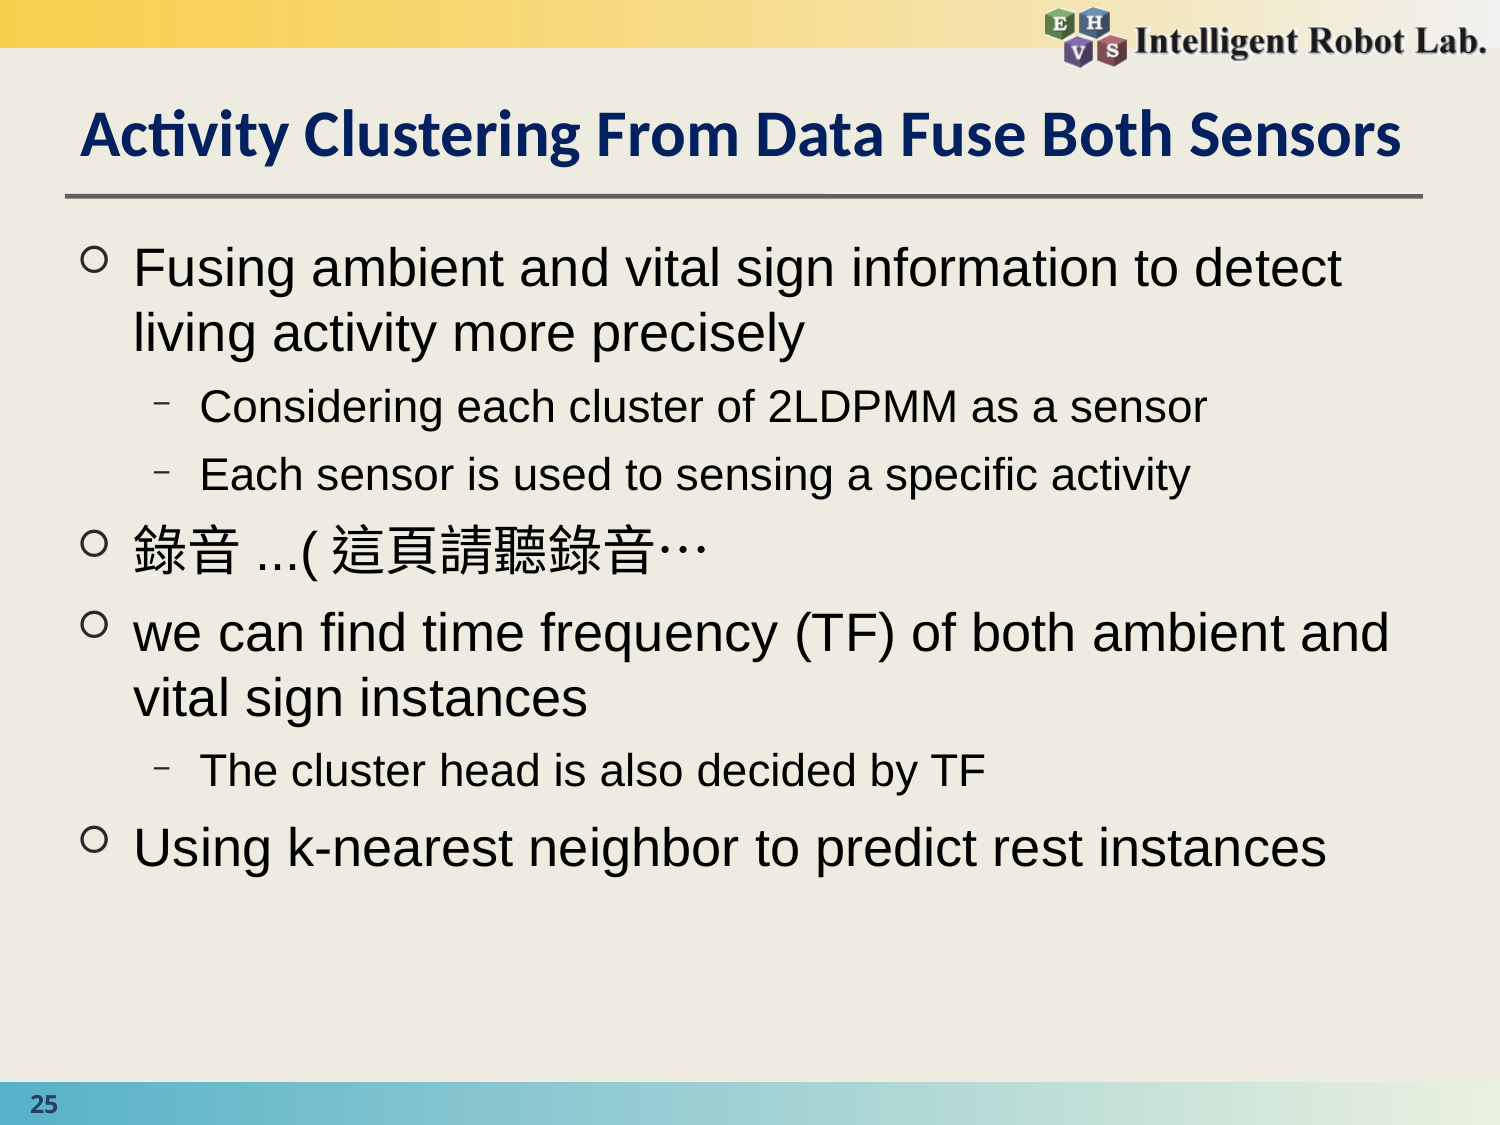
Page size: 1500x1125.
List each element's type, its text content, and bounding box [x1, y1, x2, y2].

slide_number 25 [0, 1070, 89, 1125]
title Activity Clustering From Data Fuse Both Sensors [64, 66, 1483, 178]
picture [1045, 7, 1489, 68]
list Fusing ambient and vital sign information to detect living activity more precisely Considering each cluster of 2LDPMM as a sensor Each sensor is used to sensing a specific activity 錄音...(這頁請聽錄音… we can find time frequency (TF) of both ambient and vital sign instances The cluster head is also decided by TF Using k-nearest neighbor to predict rest instances [62, 224, 1483, 1029]
